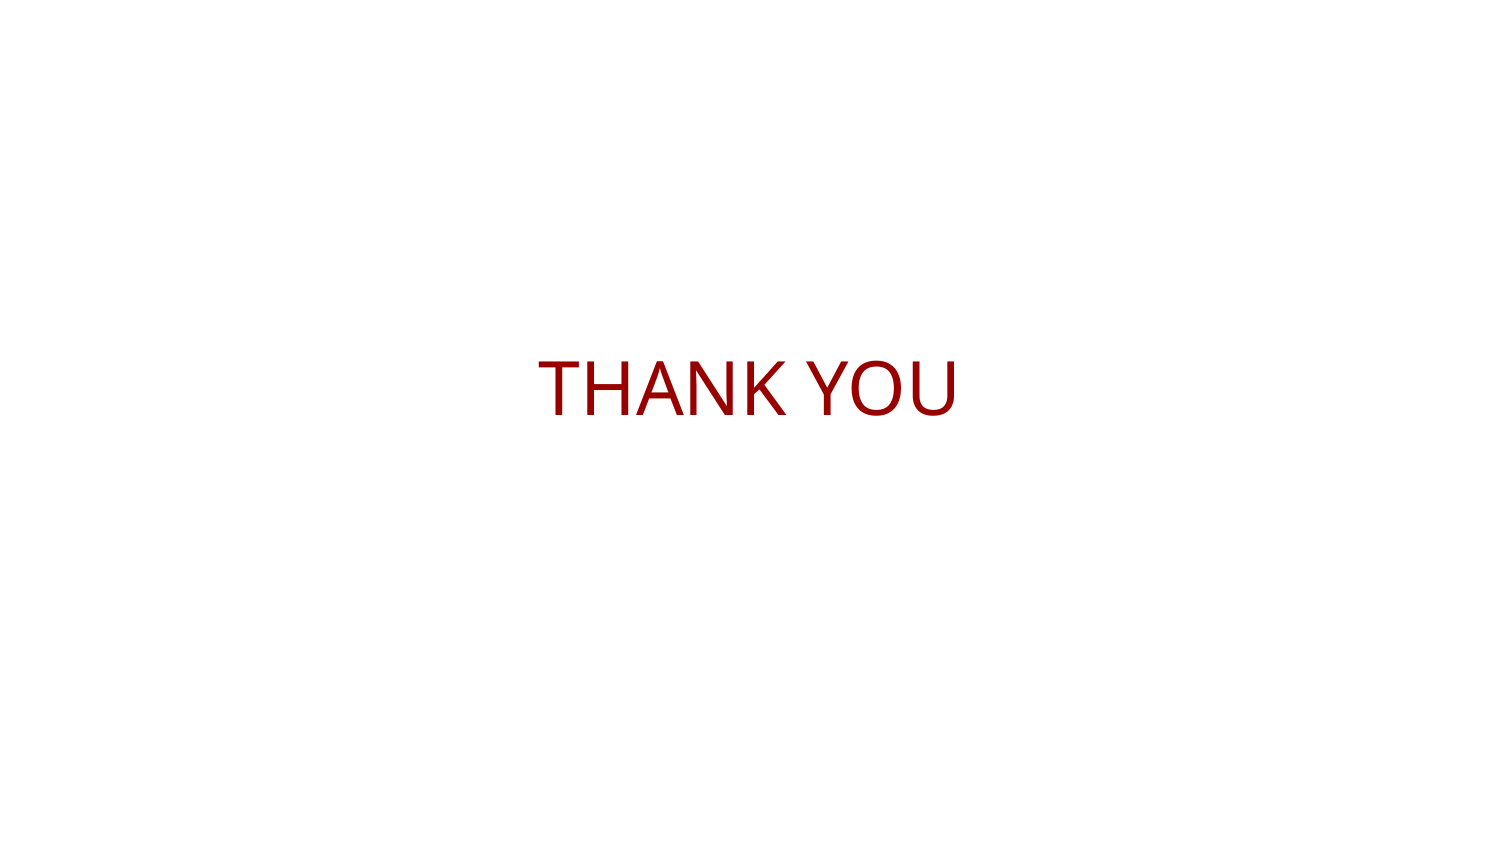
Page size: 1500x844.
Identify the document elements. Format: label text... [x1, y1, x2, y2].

list THANK YOU [51, 189, 1449, 750]
